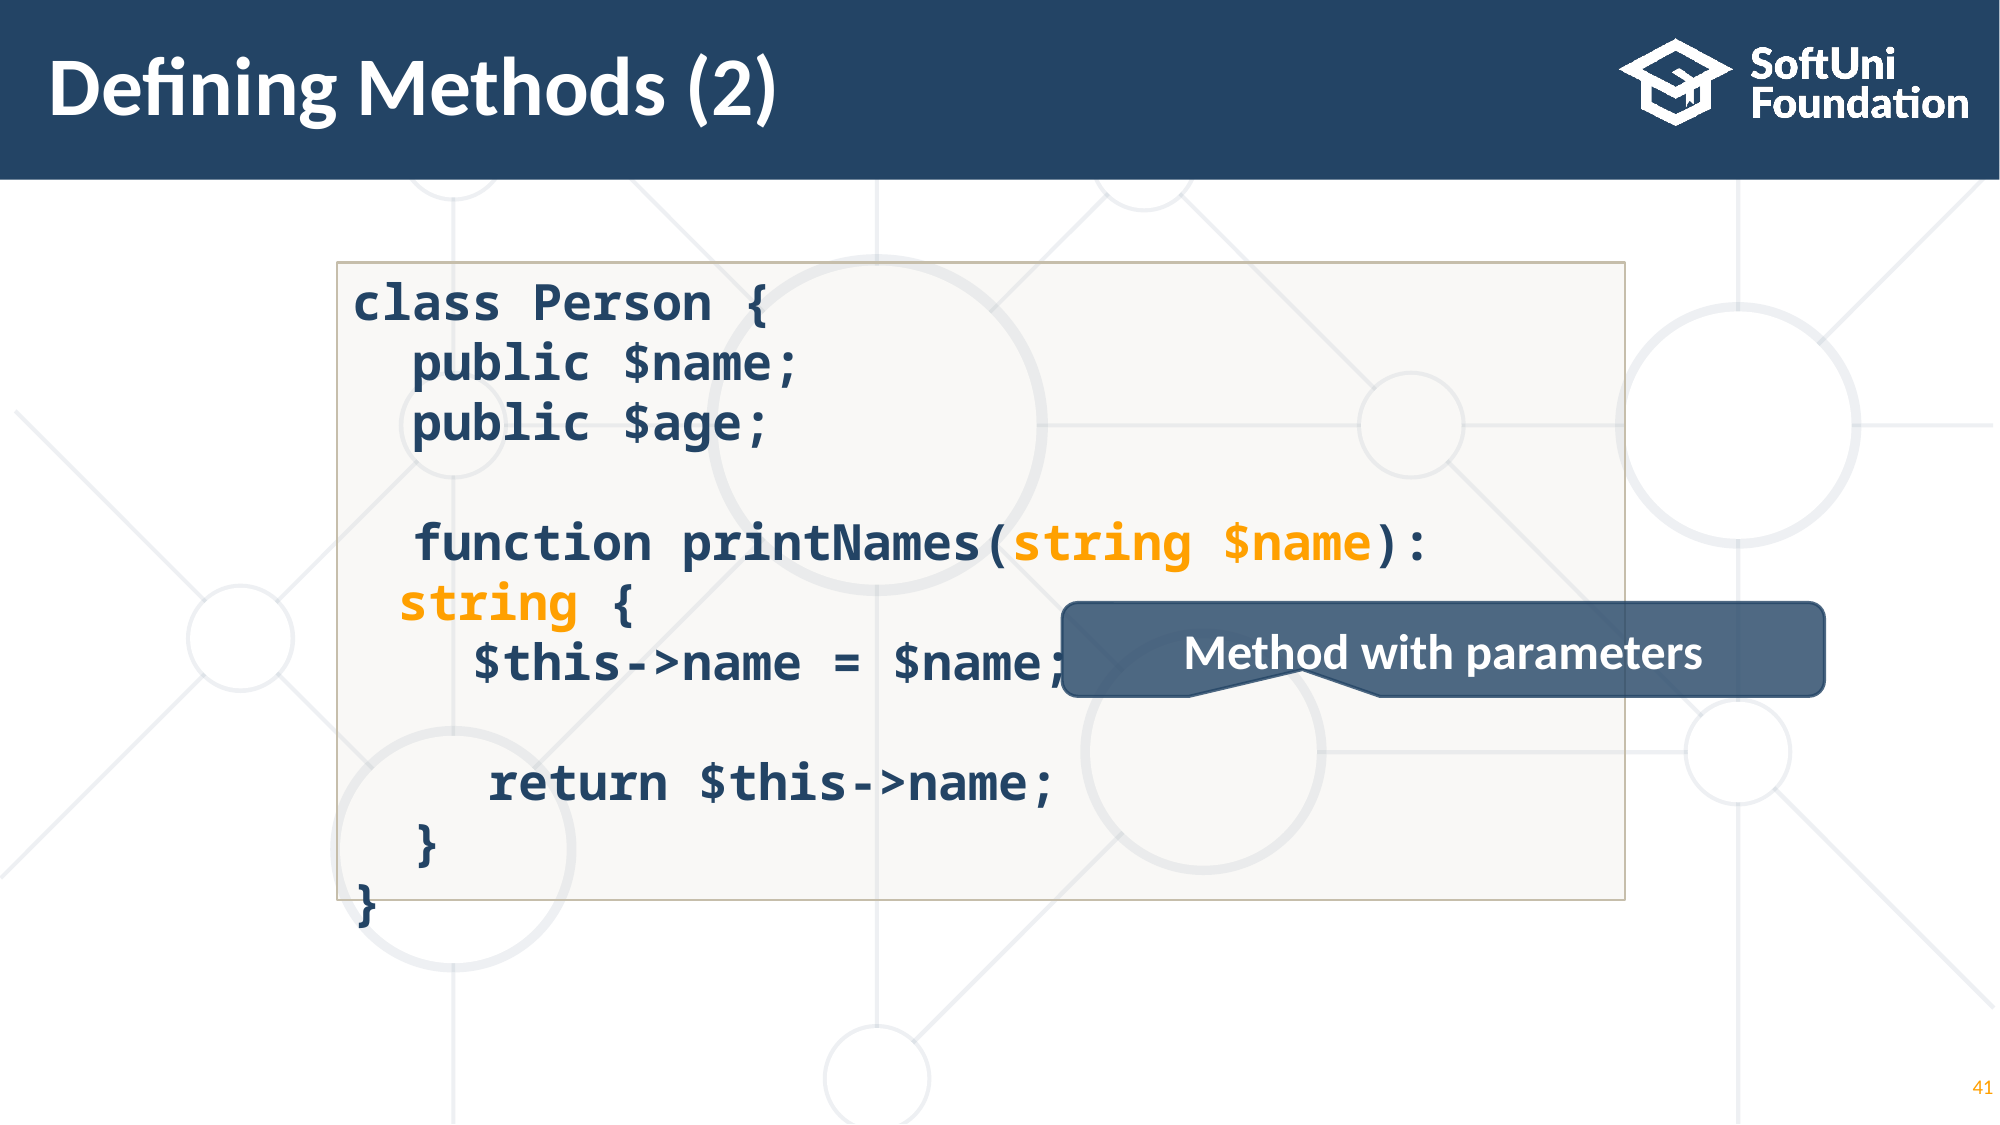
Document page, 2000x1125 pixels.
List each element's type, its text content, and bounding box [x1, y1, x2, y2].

text_box Method with parameters [1060, 600, 1827, 699]
title Defining Methods (2) [31, 16, 1591, 162]
slide_number 41 [1929, 1070, 2000, 1103]
picture [1618, 38, 1968, 126]
text_box class Person { public $name; public $age; function printNames(string $name): string { $this->name = $name; return $this->name; } } [337, 262, 1625, 900]
